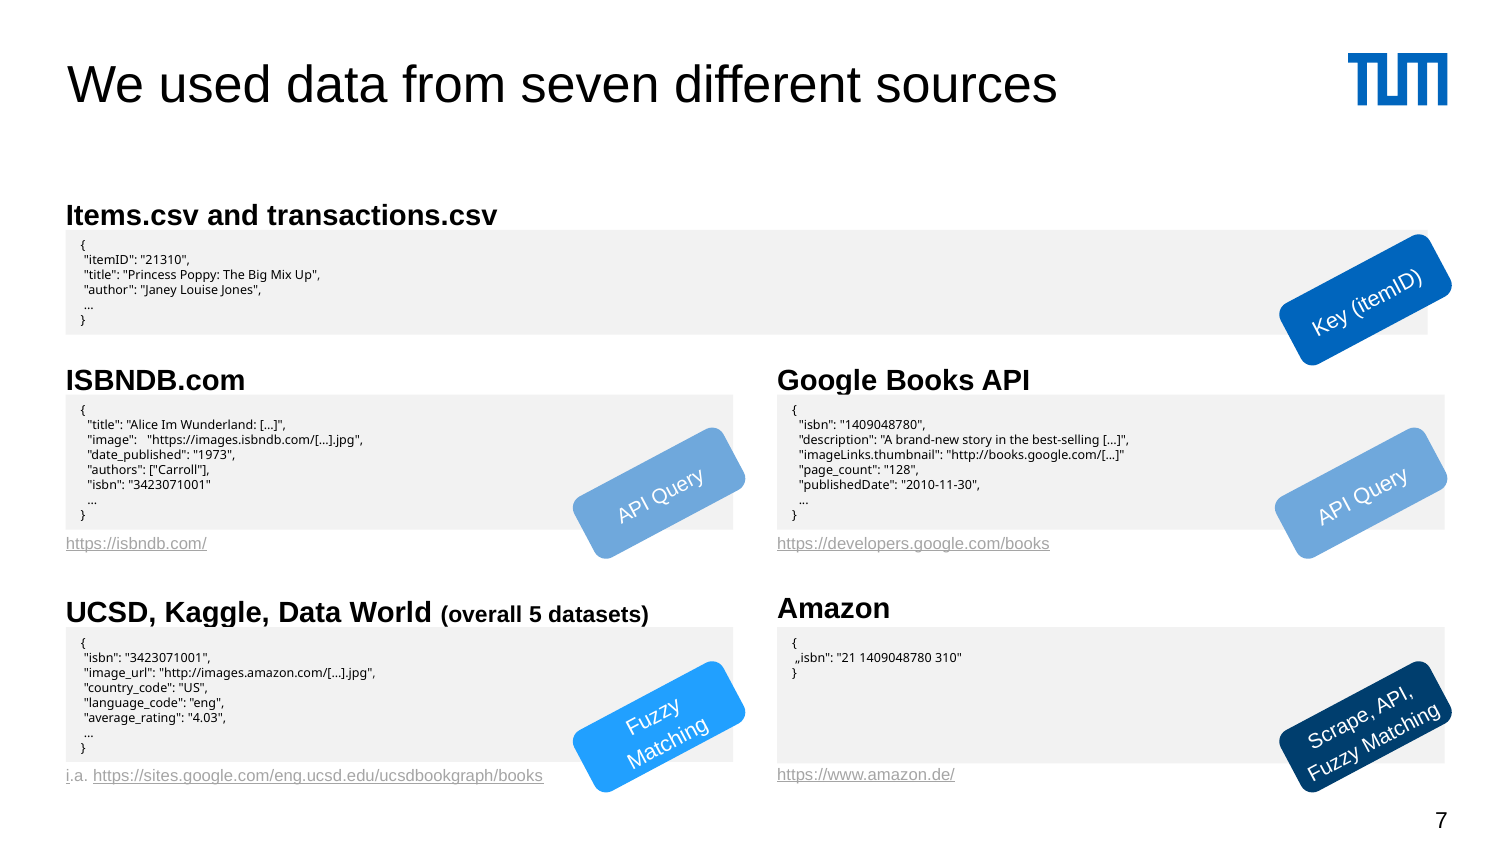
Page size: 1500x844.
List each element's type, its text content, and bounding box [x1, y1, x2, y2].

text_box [776, 356, 1445, 562]
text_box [65, 191, 1449, 336]
title We used data from seven different sources [52, 50, 1449, 118]
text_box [65, 588, 742, 796]
slide_number 7 [1111, 804, 1448, 842]
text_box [65, 356, 742, 562]
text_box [776, 588, 1449, 796]
